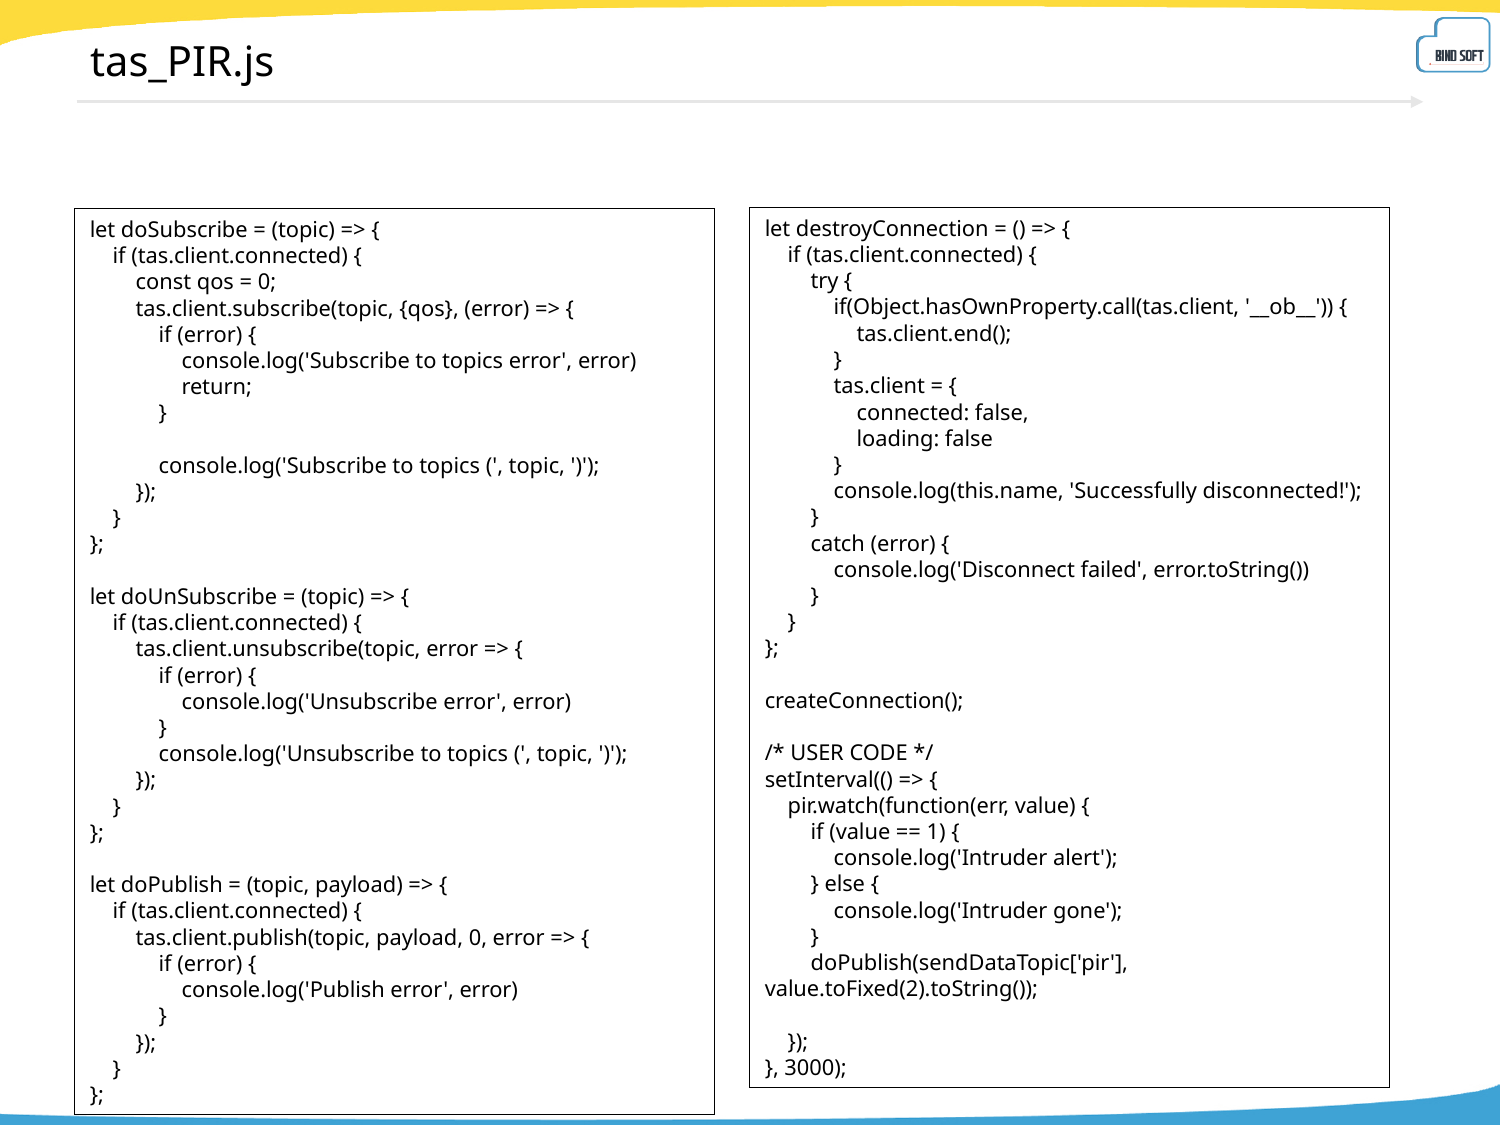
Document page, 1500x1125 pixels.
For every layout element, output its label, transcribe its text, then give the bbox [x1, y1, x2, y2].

text_box let destroyConnection = () => { if (tas.client.connected) { try { if(Object.hasOwnProperty.call(tas.client, '__ob__')) { tas.client.end(); } tas.client = { connected: false, loading: false } console.log(this.name, 'Successfully disconnected!'); } catch (error) { console.log('Disconnect failed', error.toString()) } } }; createConnection(); /* USER CODE */ setInterval(() => { pir.watch(function(err, value) { if (value == 1) { console.log('Intruder alert'); } else { console.log('Intruder gone'); } doPublish(sendDataTopic['pir'], value.toFixed(2).toString()); }); }, 3000); [749, 207, 1390, 1088]
picture [0, 1084, 1500, 1125]
text_box let doSubscribe = (topic) => { if (tas.client.connected) { const qos = 0; tas.client.subscribe(topic, {qos}, (error) => { if (error) { console.log('Subscribe to topics error', error) return; } console.log('Subscribe to topics (', topic, ')'); }); } }; let doUnSubscribe = (topic) => { if (tas.client.connected) { tas.client.unsubscribe(topic, error => { if (error) { console.log('Unsubscribe error', error) } console.log('Unsubscribe to topics (', topic, ')'); }); } }; let doPublish = (topic, payload) => { if (tas.client.connected) { tas.client.publish(topic, payload, 0, error => { if (error) { console.log('Publish error', error) } }); } }; [74, 208, 715, 1115]
picture [0, 0, 1500, 74]
title tas_PIR.js [75, 11, 1425, 108]
